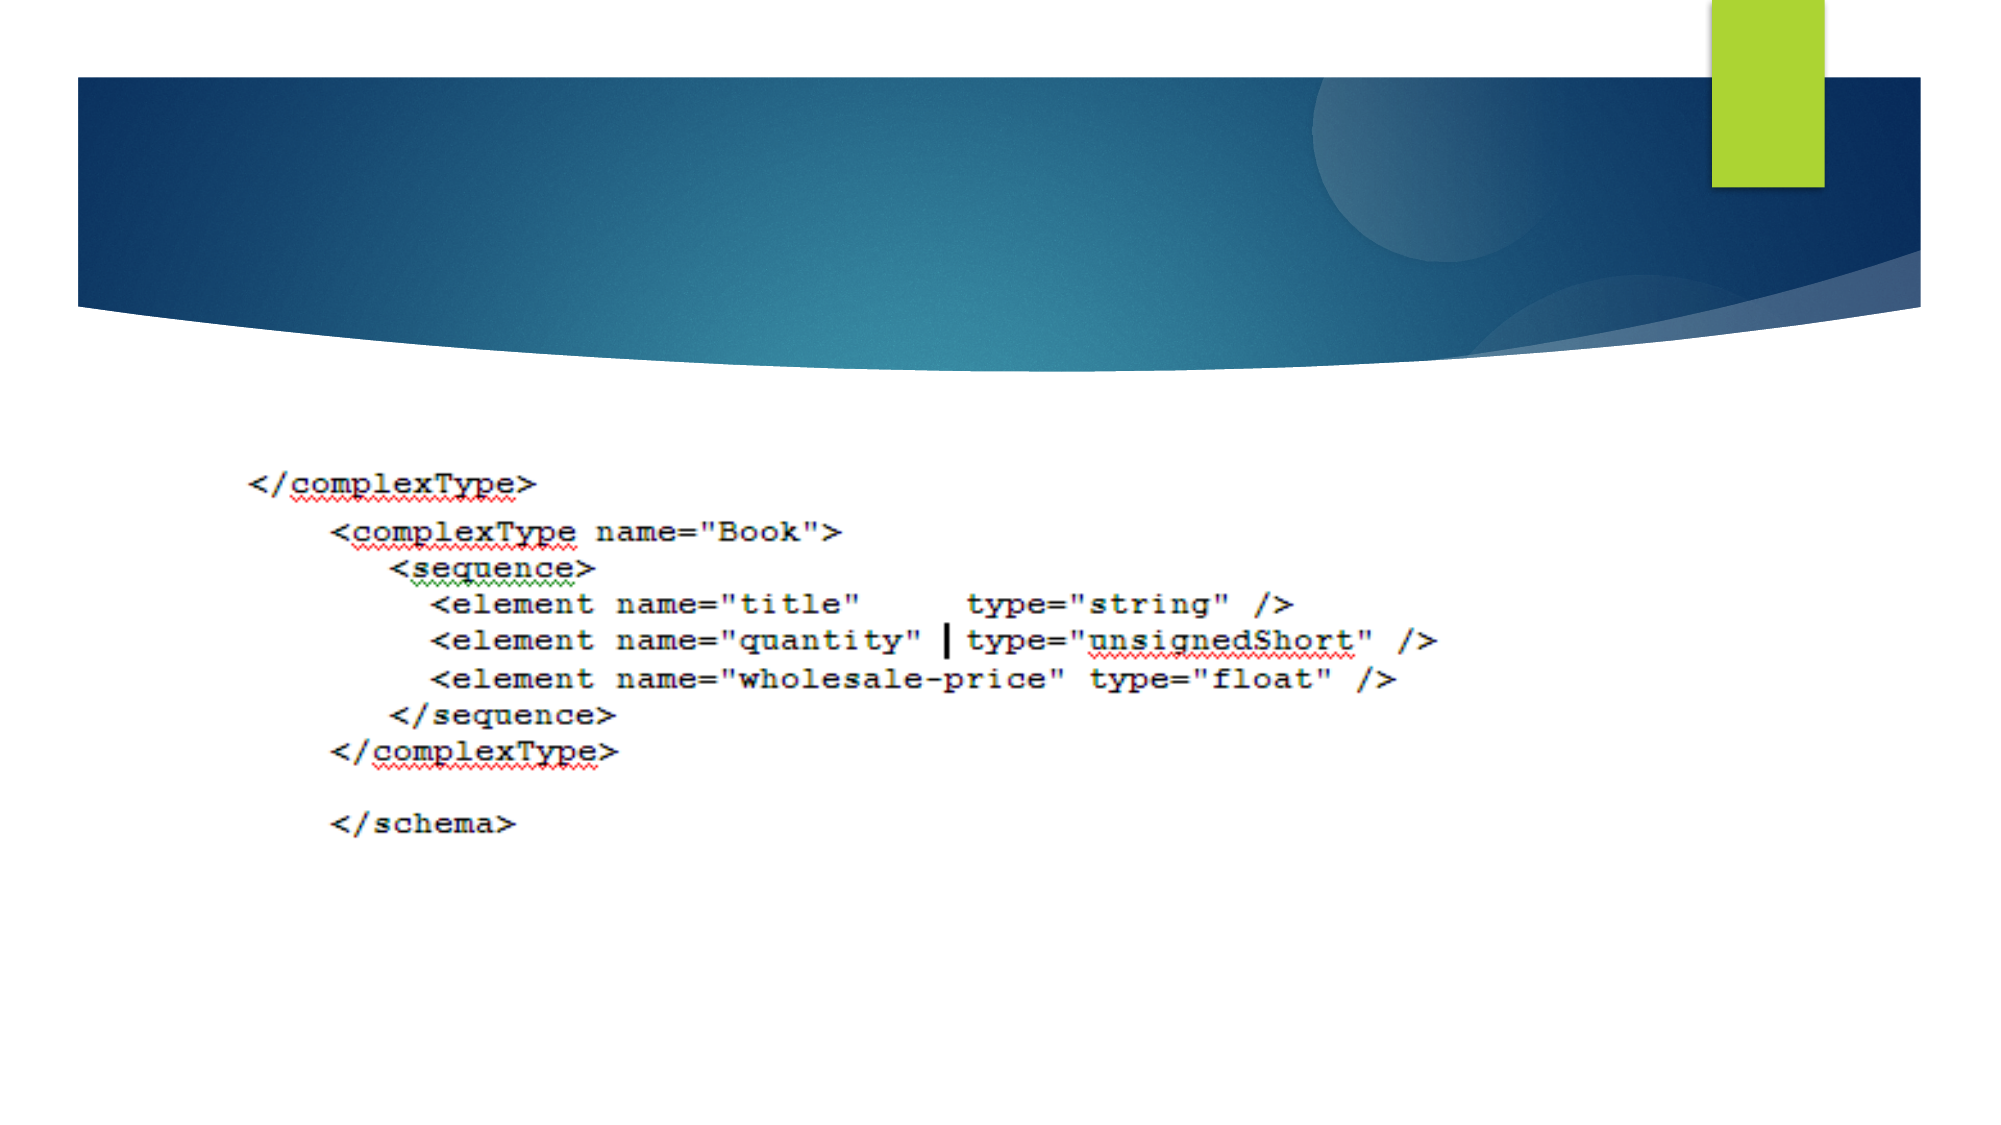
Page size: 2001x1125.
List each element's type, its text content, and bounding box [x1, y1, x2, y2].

picture [147, 468, 1815, 891]
picture [79, 78, 1920, 371]
text_box 3.1.4.3 Occurrence Constraints The multiplicity of an element, the number of times it occurs in an instance document, is controlled by occurrence constraints, which are declared by the maxOccurs and minOccurs attributes. For example, we can enhance the USAddress complex type by placing occurrence constraints on the street element as shown in Listing 3-7. [1513, 300, 1788, 354]
